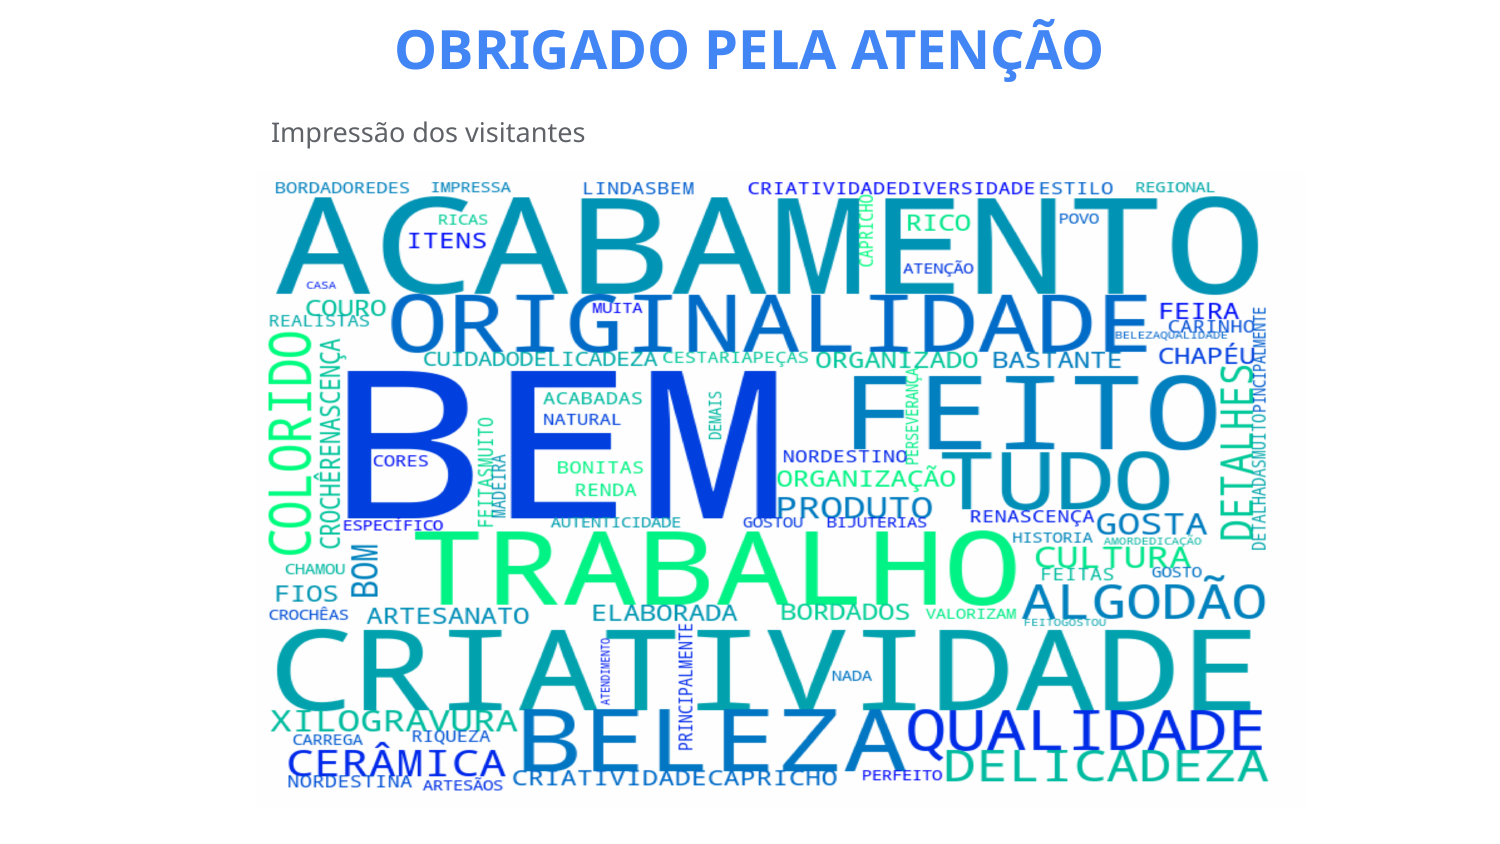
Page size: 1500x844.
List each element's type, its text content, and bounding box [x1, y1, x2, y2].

text_box OBRIGADO PELA ATENÇÃO [354, 0, 1146, 89]
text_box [255, 90, 1306, 809]
